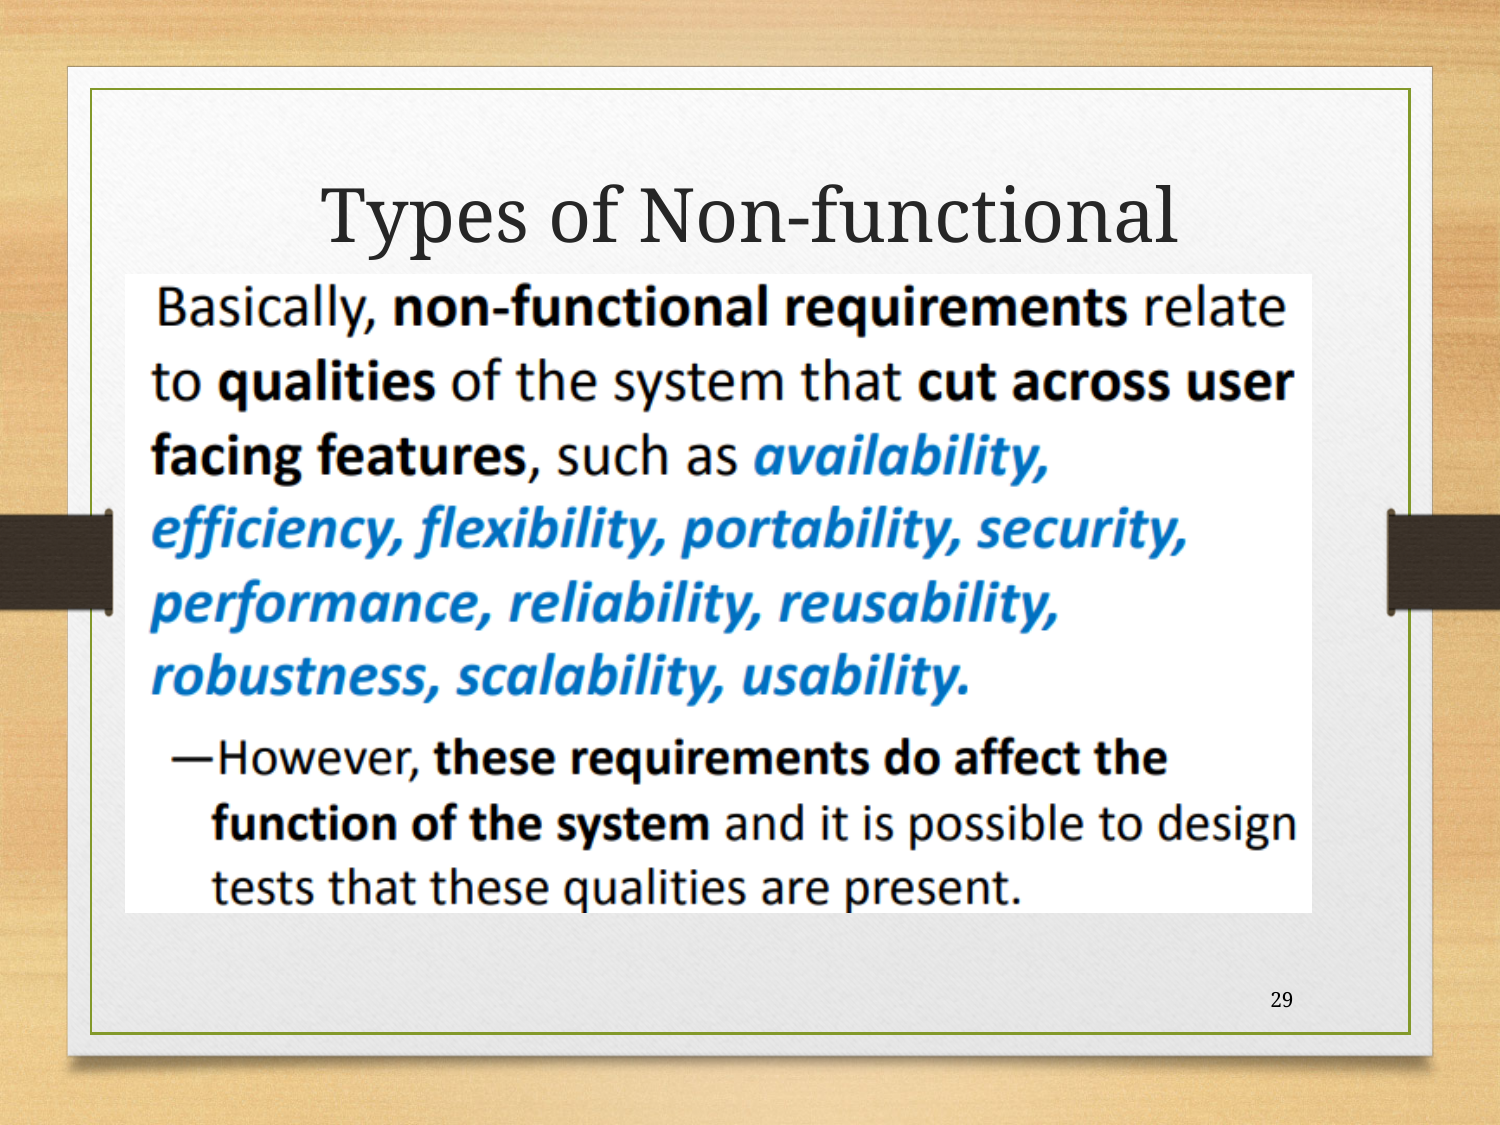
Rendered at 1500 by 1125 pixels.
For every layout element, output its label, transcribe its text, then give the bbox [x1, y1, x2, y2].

slide_number 29 [1243, 977, 1309, 1024]
title Types of Non-functional Requirements [193, 150, 1309, 273]
picture [0, 0, 1500, 1125]
